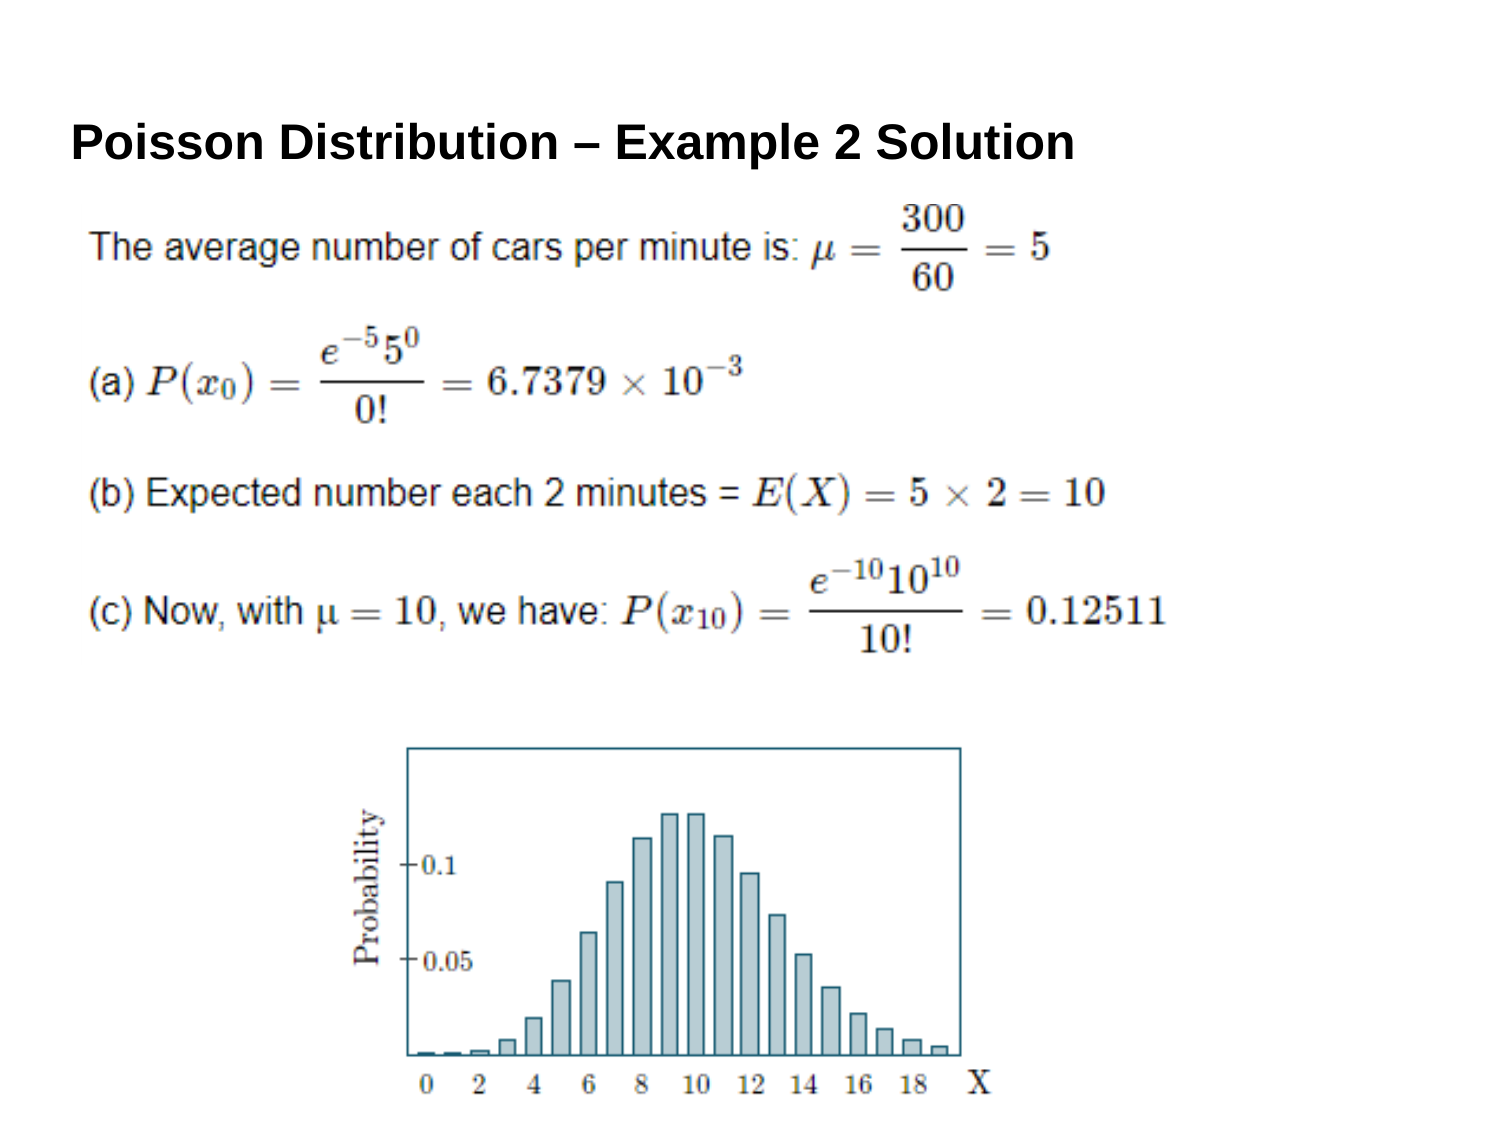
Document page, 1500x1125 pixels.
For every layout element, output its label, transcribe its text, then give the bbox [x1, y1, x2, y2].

text_box Poisson Distribution – Example 2 Solution [55, 101, 1092, 177]
picture [303, 701, 1041, 1125]
picture [80, 204, 1235, 666]
